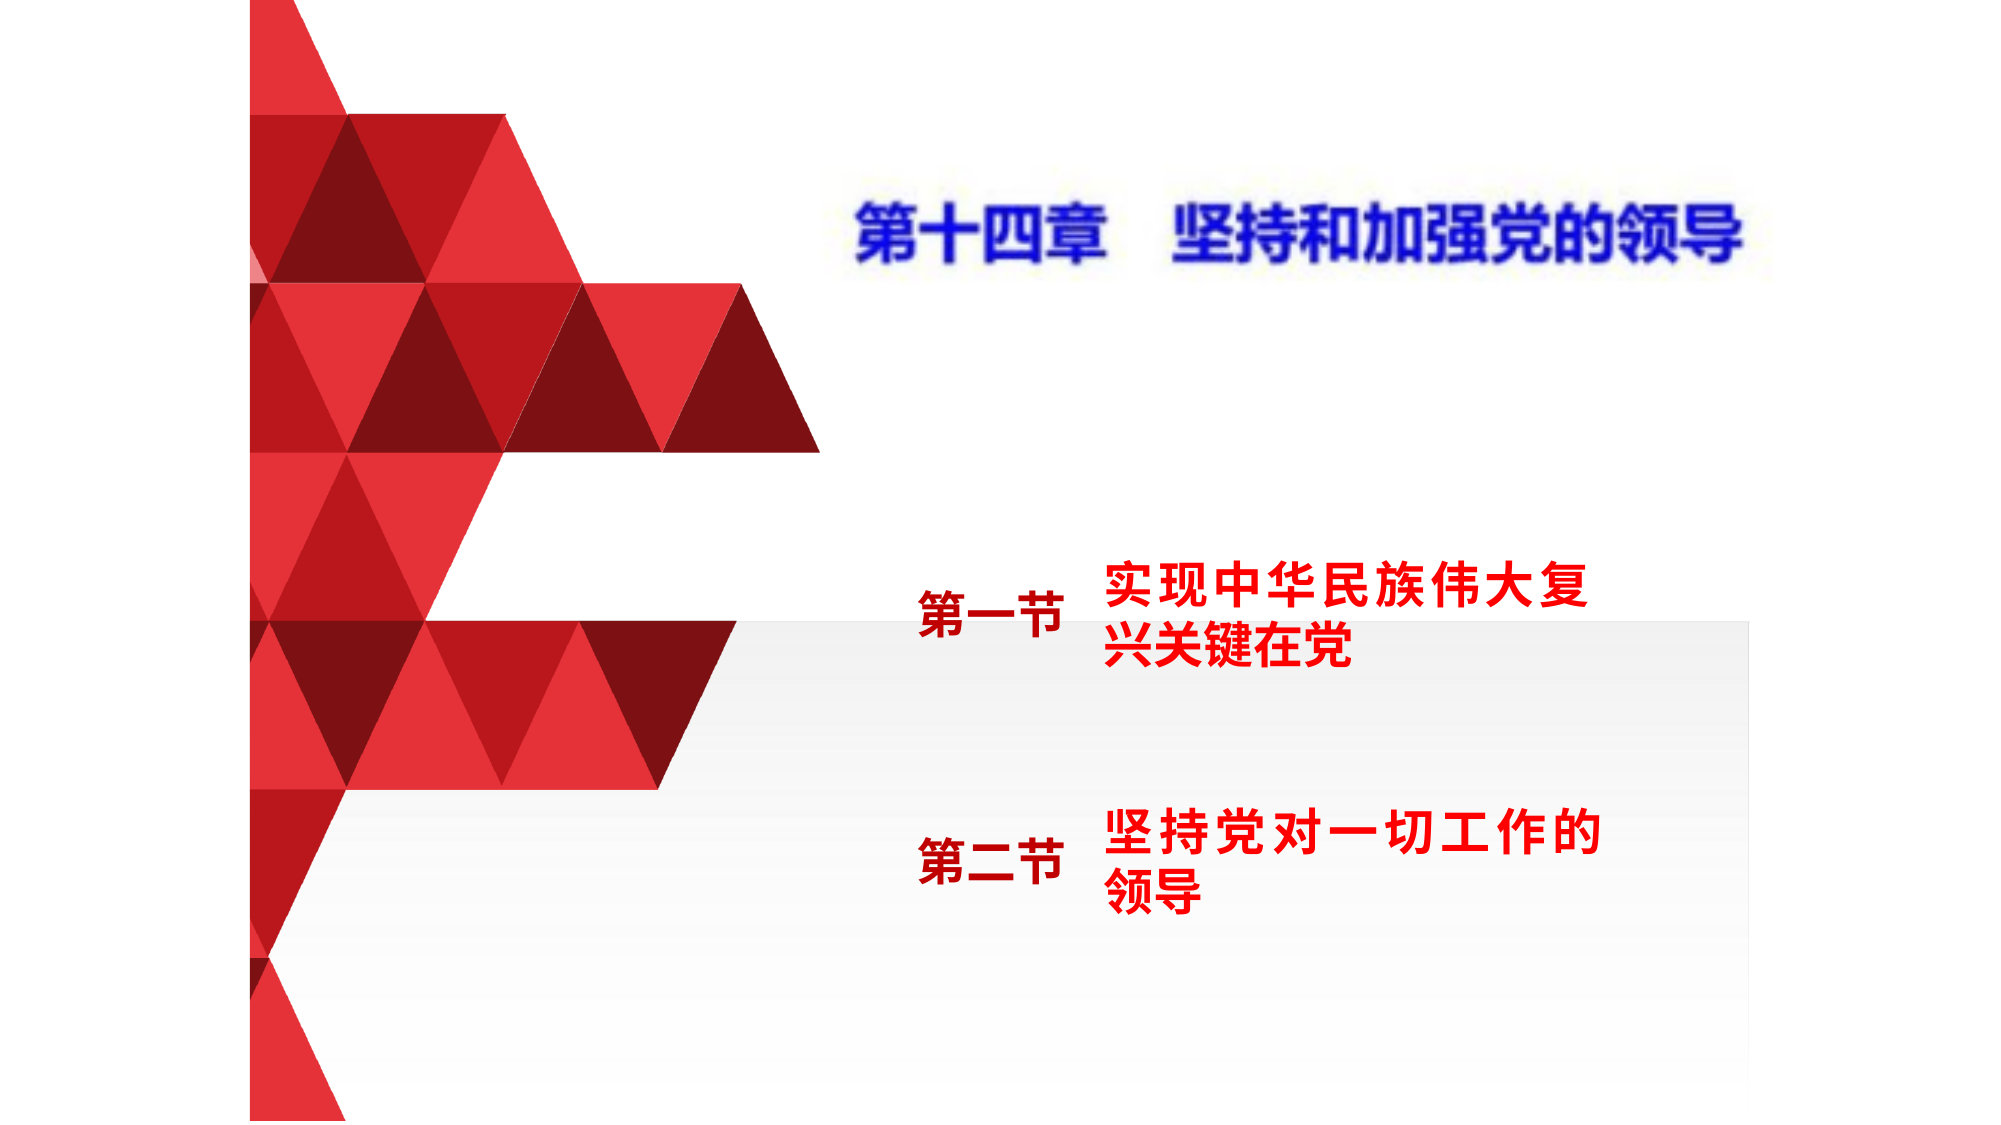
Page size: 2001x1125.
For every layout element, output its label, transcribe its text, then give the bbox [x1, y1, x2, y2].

picture [249, 0, 1812, 1125]
text_box 实现中华民族伟大复兴关键在党 [1088, 545, 1604, 621]
text_box 第一节 [901, 576, 1180, 621]
